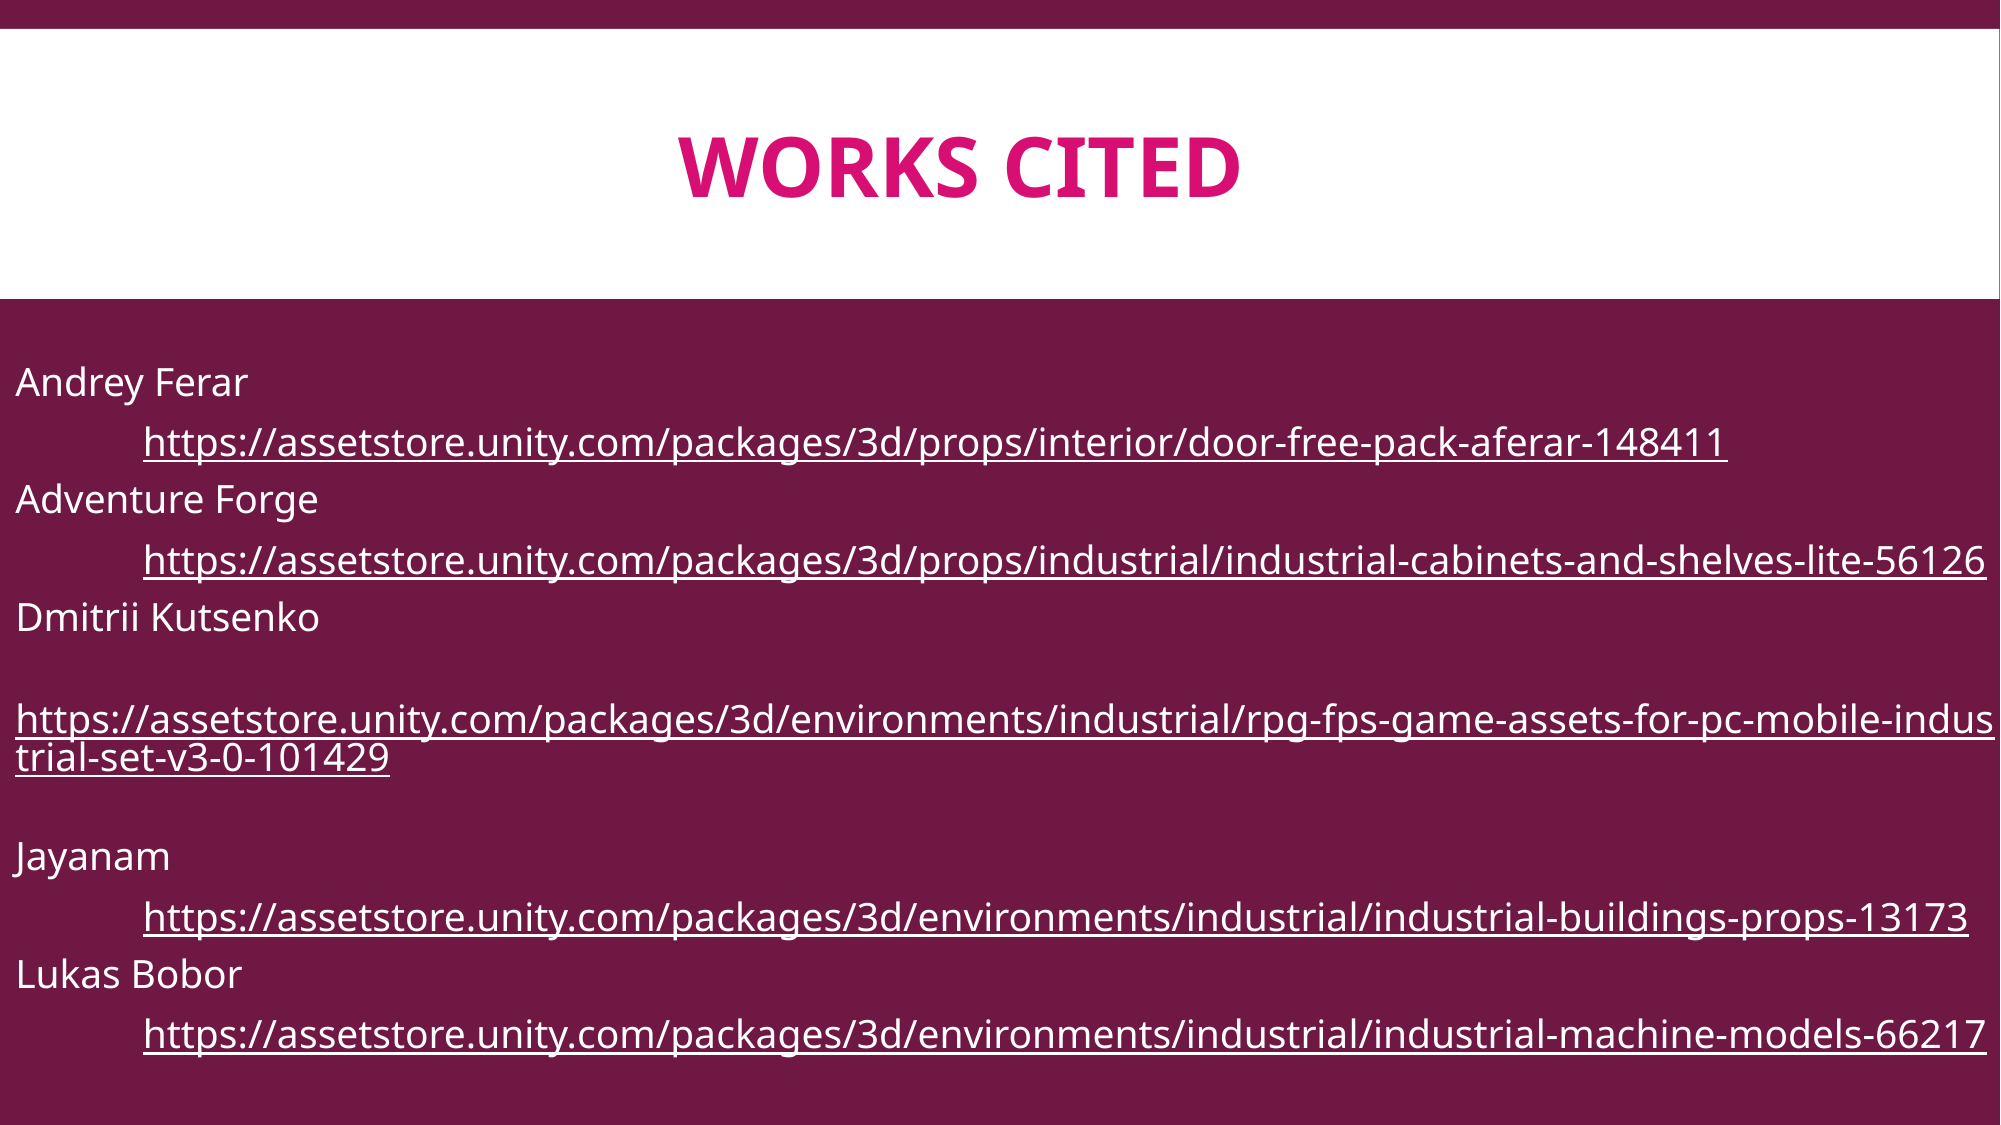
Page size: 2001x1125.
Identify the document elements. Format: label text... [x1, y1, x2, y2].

list Andrey Ferar https://assetstore.unity.com/packages/3d/props/interior/door-free-pack-aferar-148411 Adventure Forge https://assetstore.unity.com/packages/3d/props/industrial/industrial-cabinets-and-shelves-lite-56126 Dmitrii Kutsenko https://assetstore.unity.com/packages/3d/environments/industrial/rpg-fps-game-assets-for-pc-mobile-industrial-set-v3-0-101429 Jayanam https://assetstore.unity.com/packages/3d/environments/industrial/industrial-buildings-props-13173 Lukas Bobor https://assetstore.unity.com/packages/3d/environments/industrial/industrial-machine-models-66217 [0, 305, 2000, 1125]
title Works Cited [664, 48, 1337, 296]
